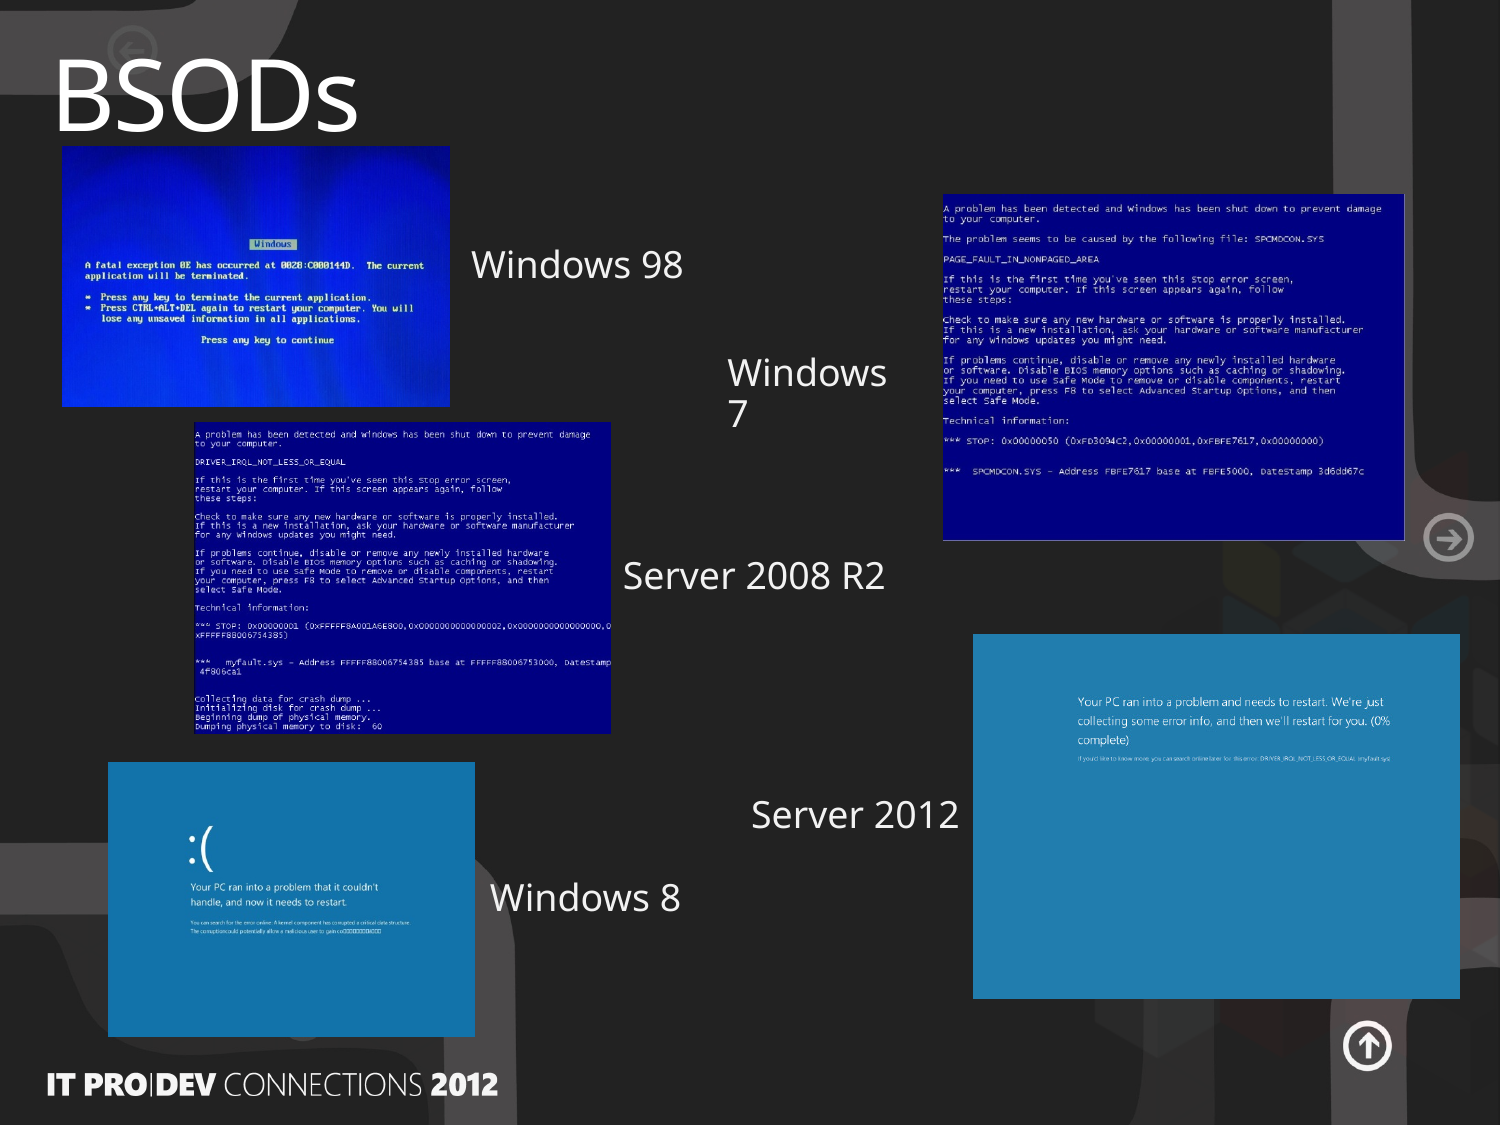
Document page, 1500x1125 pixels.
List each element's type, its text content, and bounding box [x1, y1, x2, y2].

text_box Server 2012 [736, 788, 968, 844]
picture [0, 0, 1500, 1125]
text_box Server 2008 R2 [616, 549, 930, 606]
text_box Windows 7 [712, 346, 934, 443]
text_box Windows 98 [456, 239, 769, 295]
text_box Windows 8 [480, 871, 750, 927]
title BSODs [35, 23, 1462, 175]
